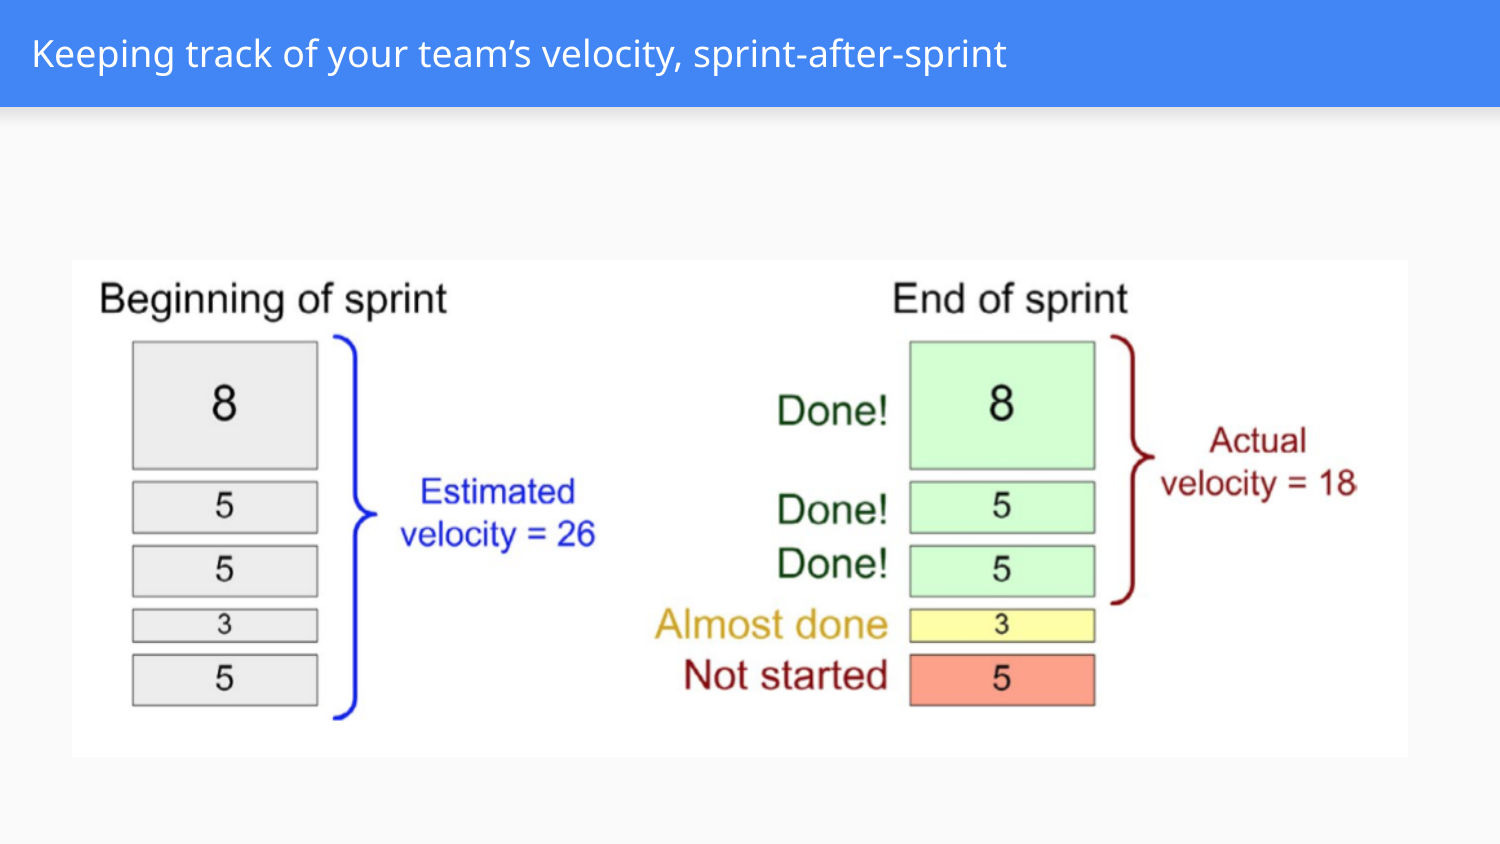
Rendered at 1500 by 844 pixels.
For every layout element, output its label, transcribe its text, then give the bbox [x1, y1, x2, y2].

title Keeping track of your team’s velocity, sprint-after-sprint [16, 2, 1464, 102]
picture [71, 260, 1409, 757]
